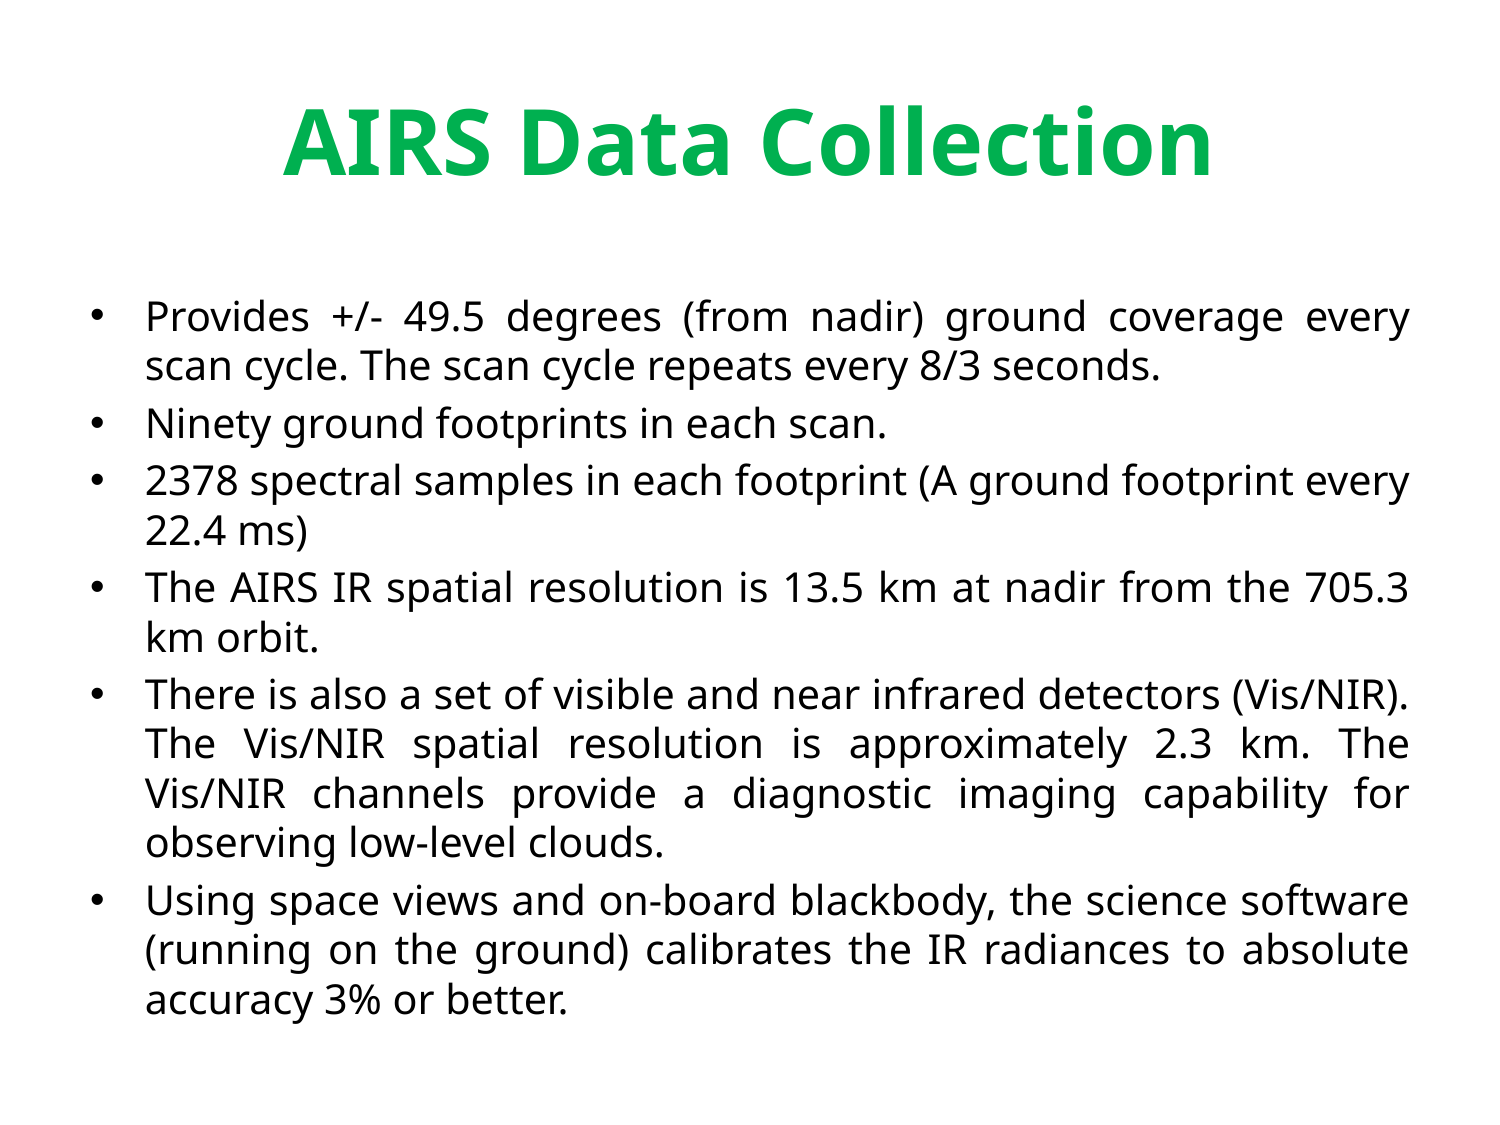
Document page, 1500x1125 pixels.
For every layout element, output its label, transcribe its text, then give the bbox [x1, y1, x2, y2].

title AIRS Data Collection [75, 45, 1425, 224]
list Provides +/- 49.5 degrees (from nadir) ground coverage every scan cycle. The scan cycle repeats every 8/3 seconds. Ninety ground footprints in each scan. 2378 spectral samples in each footprint (A ground footprint every 22.4 ms) The AIRS IR spatial resolution is 13.5 km at nadir from the 705.3 km orbit. There is also a set of visible and near infrared detectors (Vis/NIR). The Vis/NIR spatial resolution is approximately 2.3 km. The Vis/NIR channels provide a diagnostic imaging capability for observing low-level clouds. Using space views and on-board blackbody, the science software (running on the ground) calibrates the IR radiances to absolute accuracy 3% or better. [75, 224, 1425, 1038]
